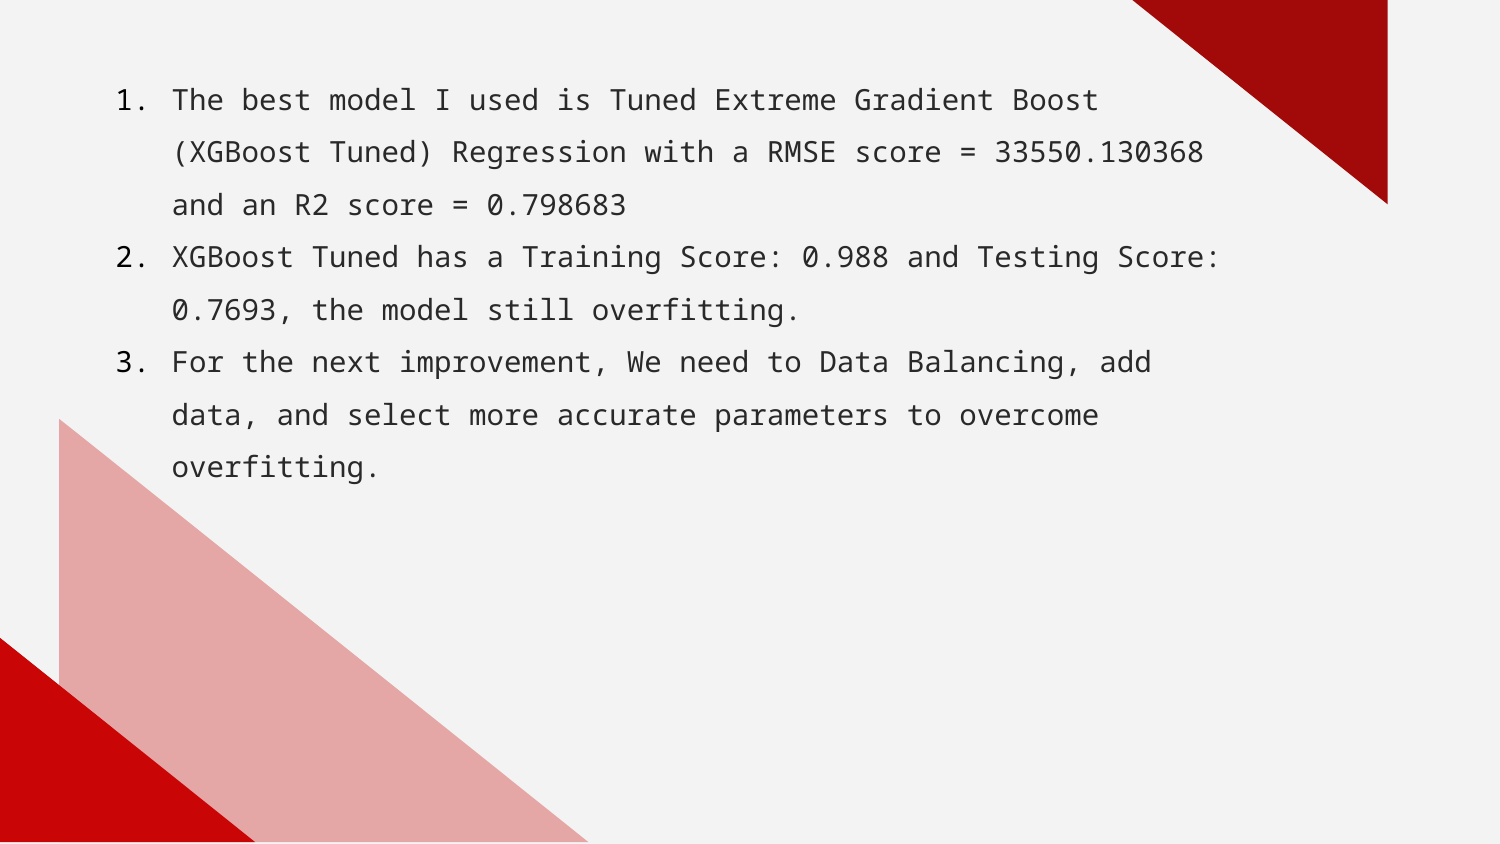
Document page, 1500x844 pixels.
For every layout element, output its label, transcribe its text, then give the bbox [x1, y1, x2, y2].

text_box The best model I used is Tuned Extreme Gradient Boost (XGBoost Tuned) Regression with a RMSE score = 33550.130368 and an R2 score = 0.798683 XGBoost Tuned has a Training Score: 0.988 and Testing Score: 0.7693, the model still overfitting. For the next improvement, We need to Data Balancing, add data, and select more accurate parameters to overcome overfitting. [100, 56, 1255, 491]
